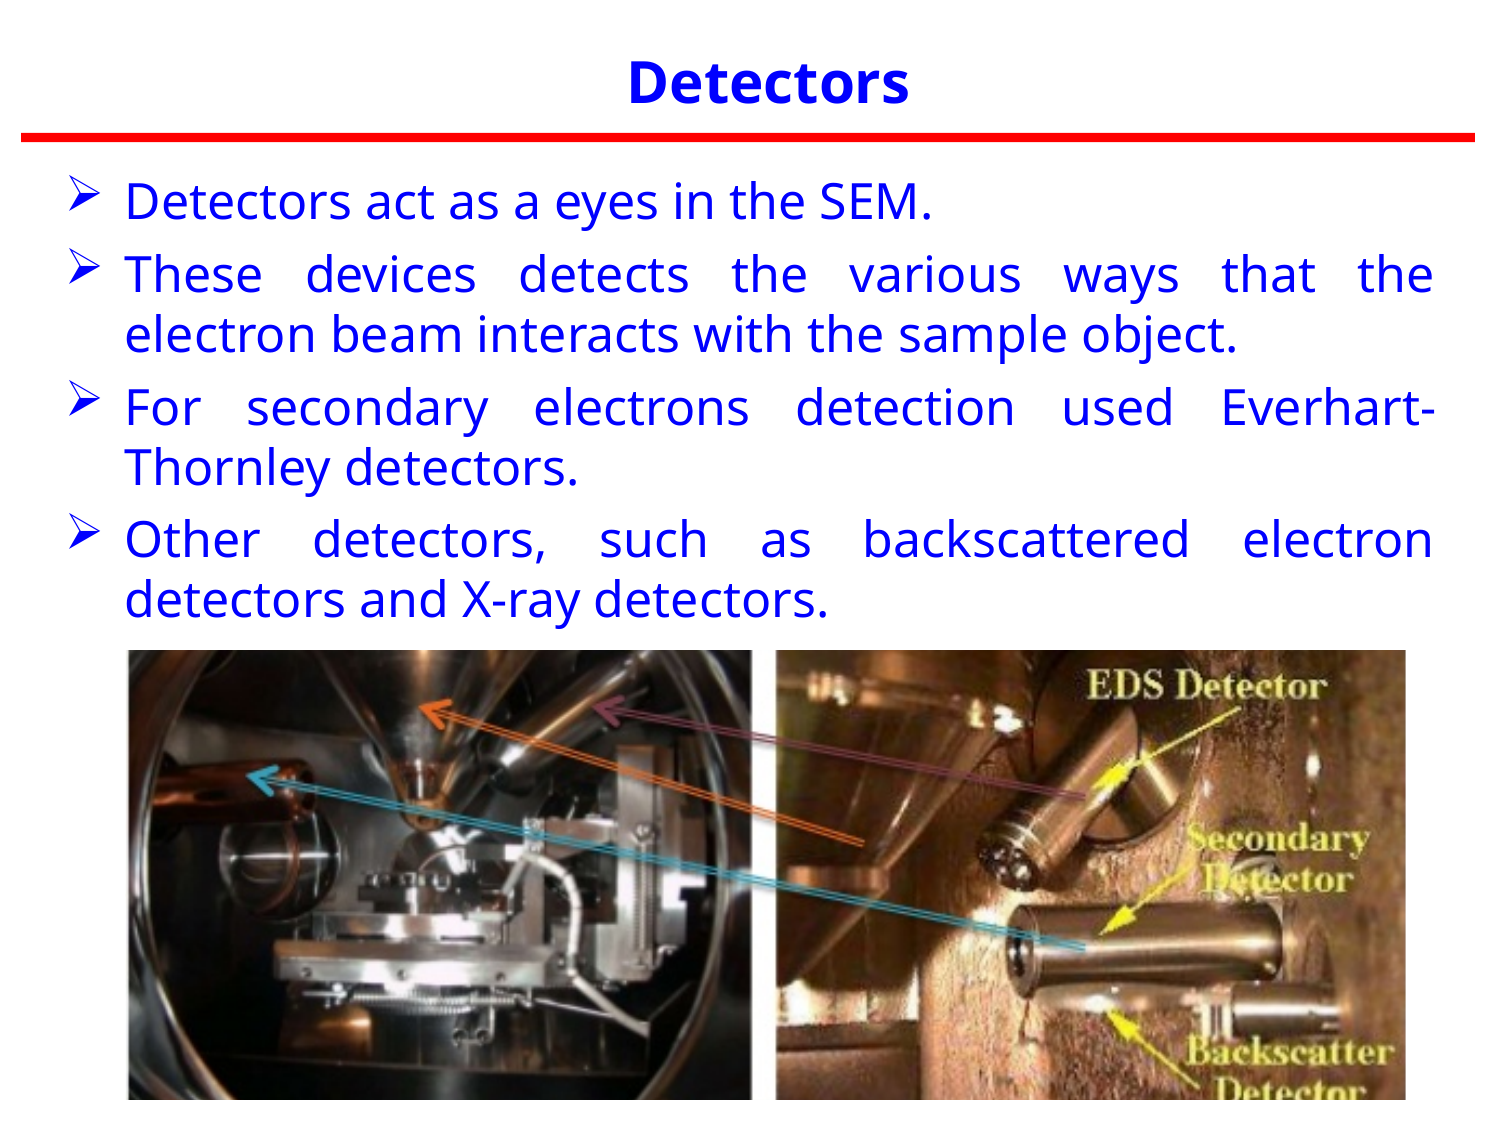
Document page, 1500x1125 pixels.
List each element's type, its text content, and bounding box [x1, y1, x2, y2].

text_box Detectors act as a eyes in the SEM. These devices detects the various ways that the electron beam interacts with the sample object. For secondary electrons detection used Everhart-Thornley detectors. Other detectors, such as backscattered electron detectors and X-ray detectors. [50, 162, 1450, 635]
picture [124, 649, 1406, 1101]
text_box Detectors [75, 37, 1463, 123]
